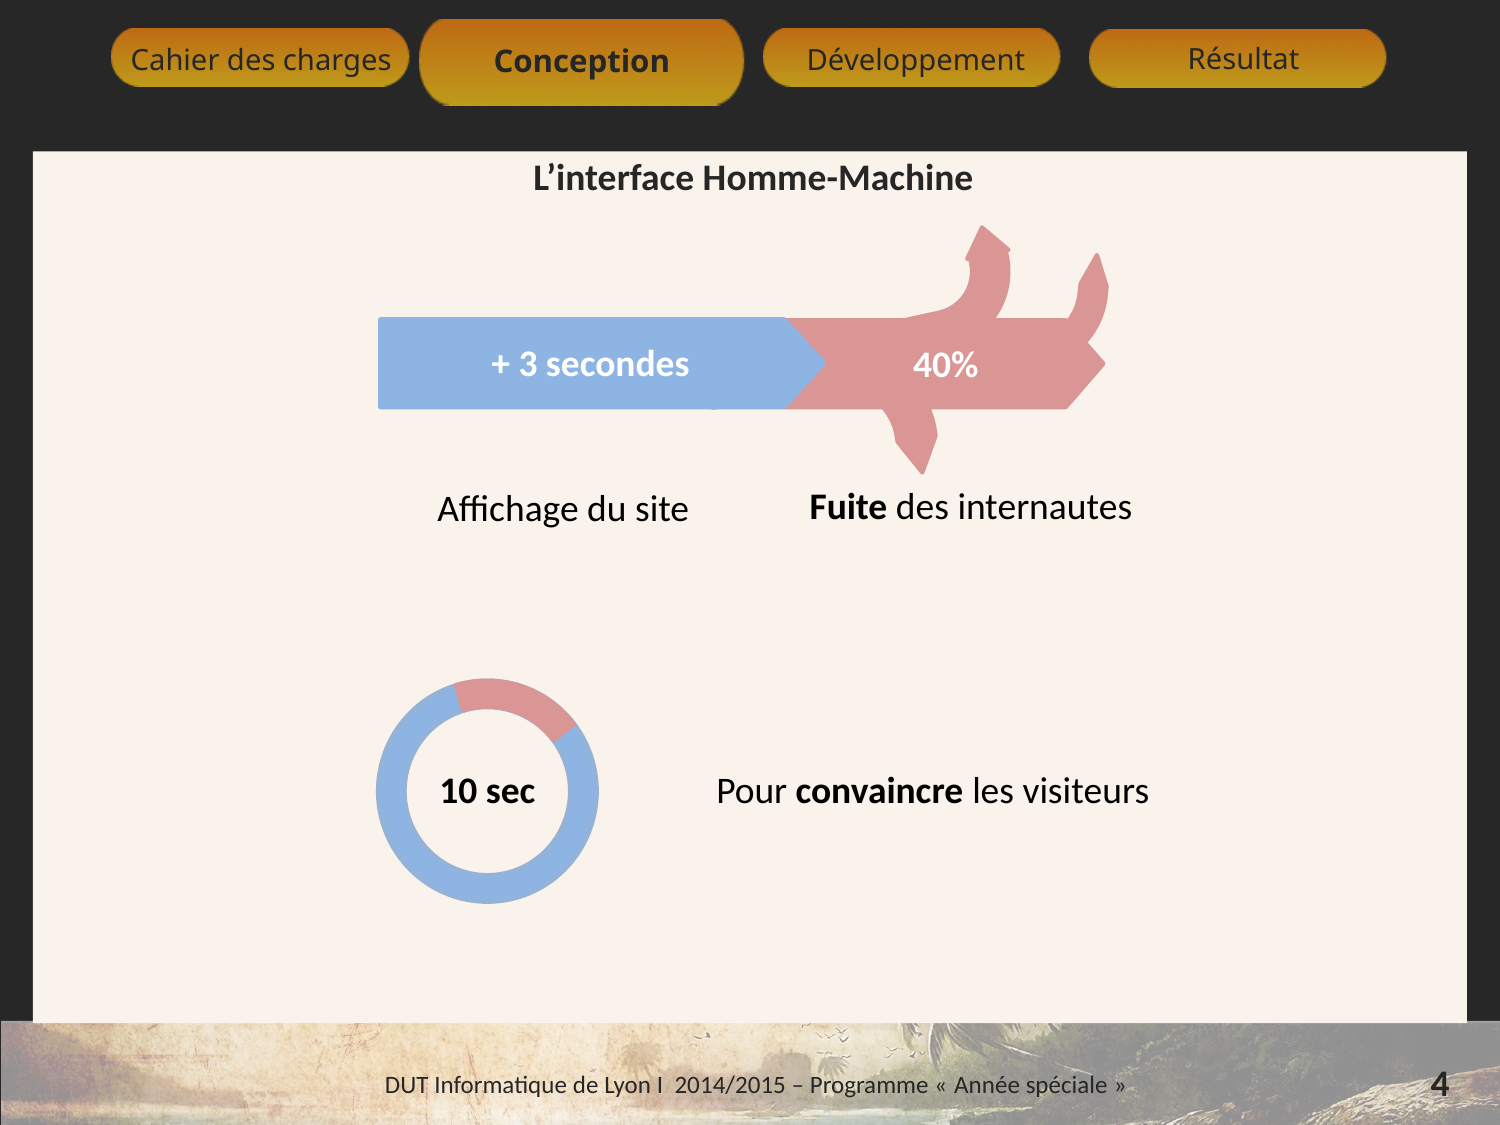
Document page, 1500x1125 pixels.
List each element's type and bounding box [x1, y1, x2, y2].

text_box [0, 1020, 1500, 1125]
text_box [359, 319, 825, 538]
picture [0, 0, 1500, 1020]
text_box [380, 243, 1179, 536]
